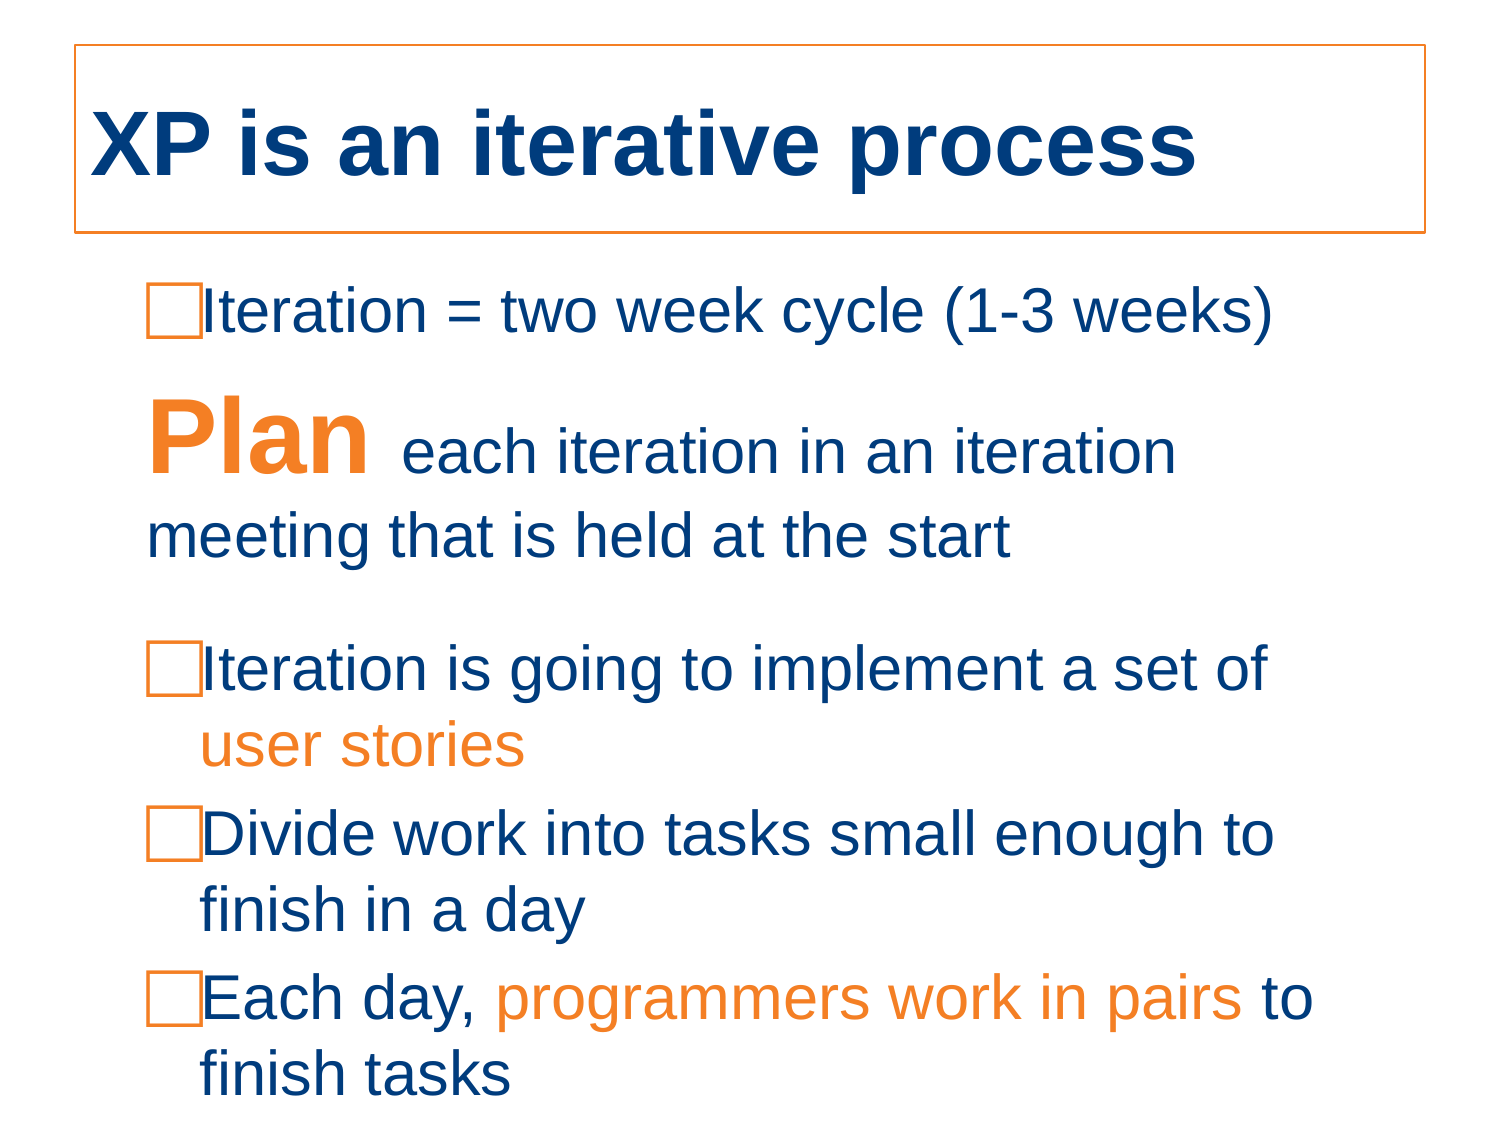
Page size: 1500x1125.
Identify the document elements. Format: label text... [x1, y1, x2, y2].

list Iteration = two week cycle (1-3 weeks) Plan each iteration in an iteration meeting that is held at the start Iteration is going to implement a set of user stories Divide work into tasks small enough to finish in a day Each day, programmers work in pairs to finish tasks [131, 261, 1369, 1124]
title XP is an iterative process [74, 44, 1426, 234]
